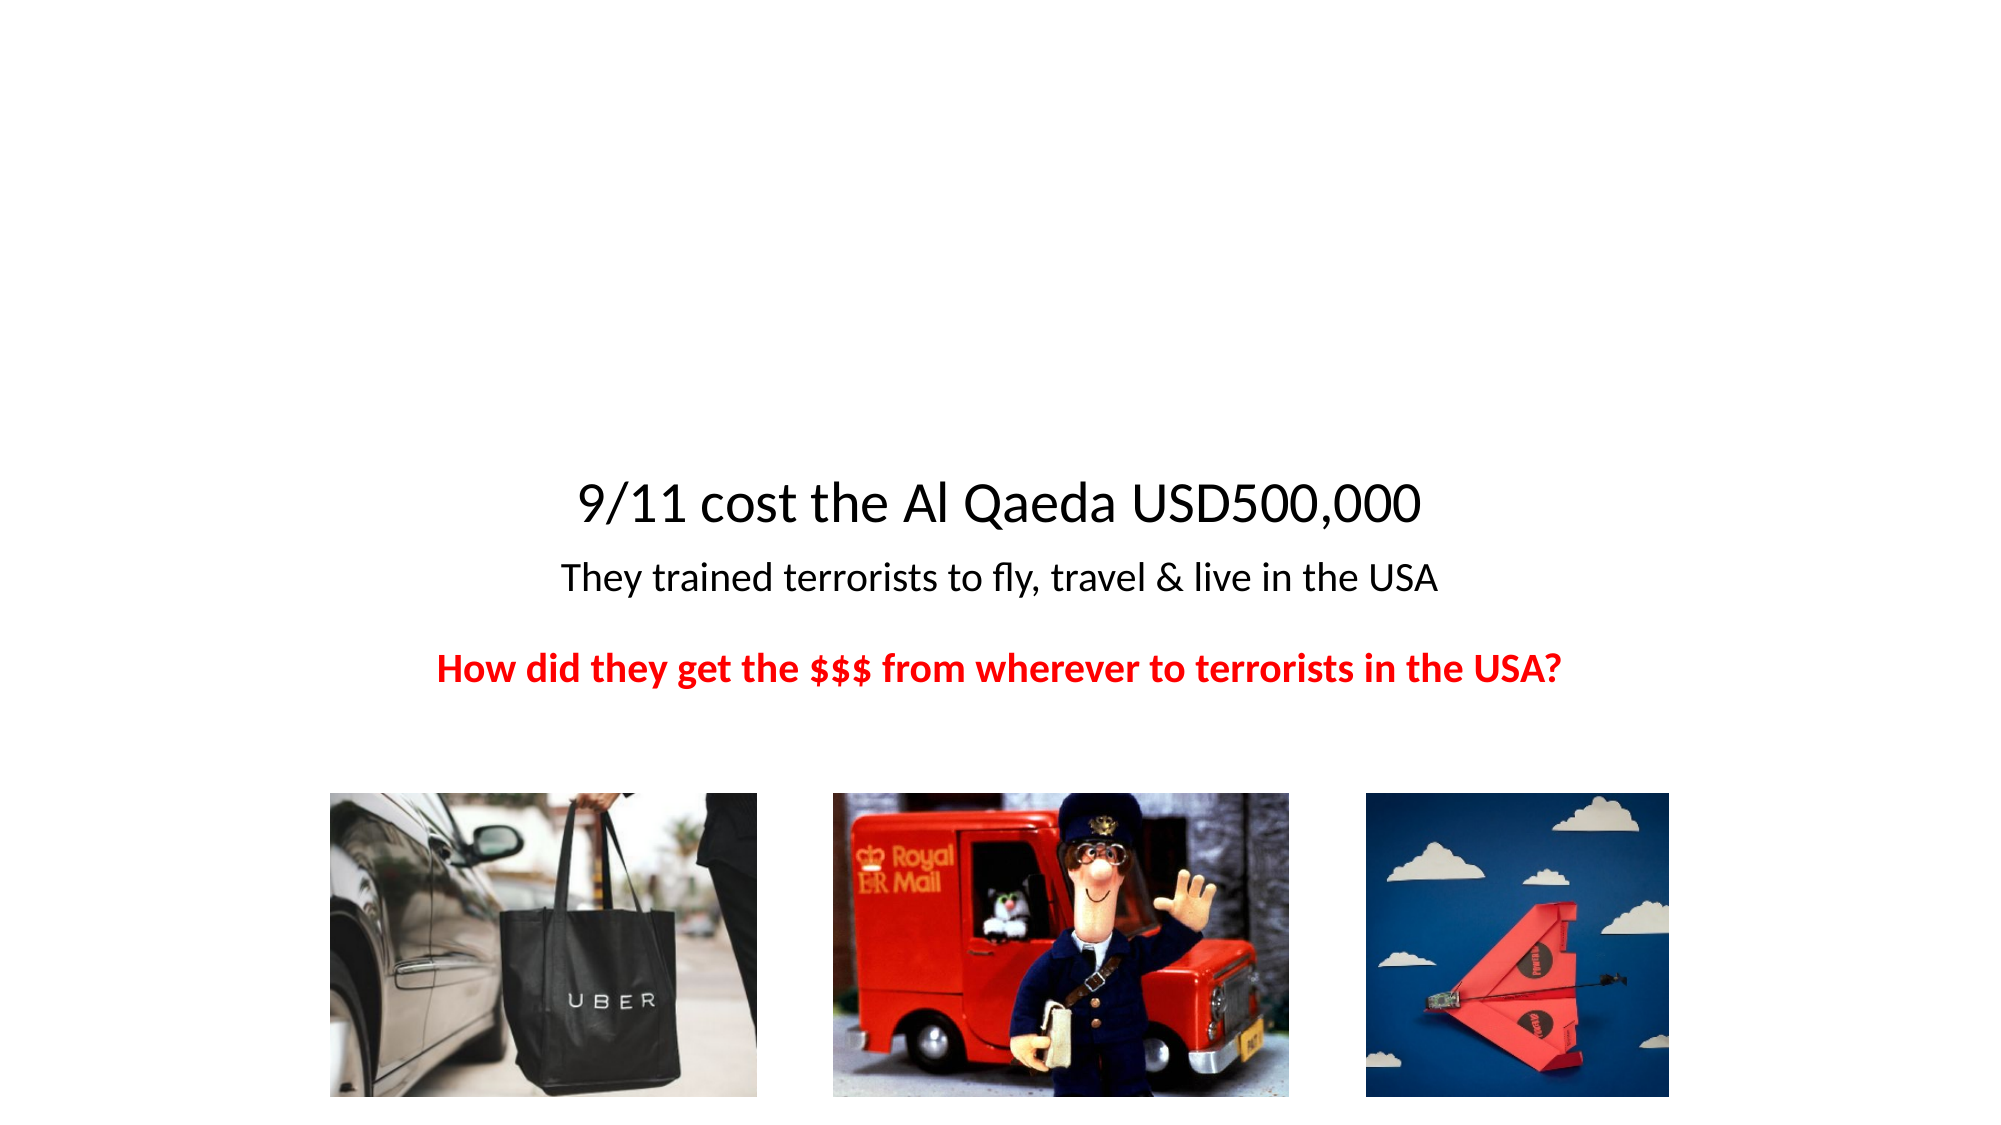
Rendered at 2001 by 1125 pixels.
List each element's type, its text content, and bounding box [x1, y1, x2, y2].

list 9/11 cost the Al Qaeda USD500,000 They trained terrorists to fly, travel & live in the USA [137, 59, 1863, 1014]
text_box How did they get the $$$ from wherever to terrorists in the USA? [422, 633, 1578, 698]
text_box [330, 793, 1669, 1097]
